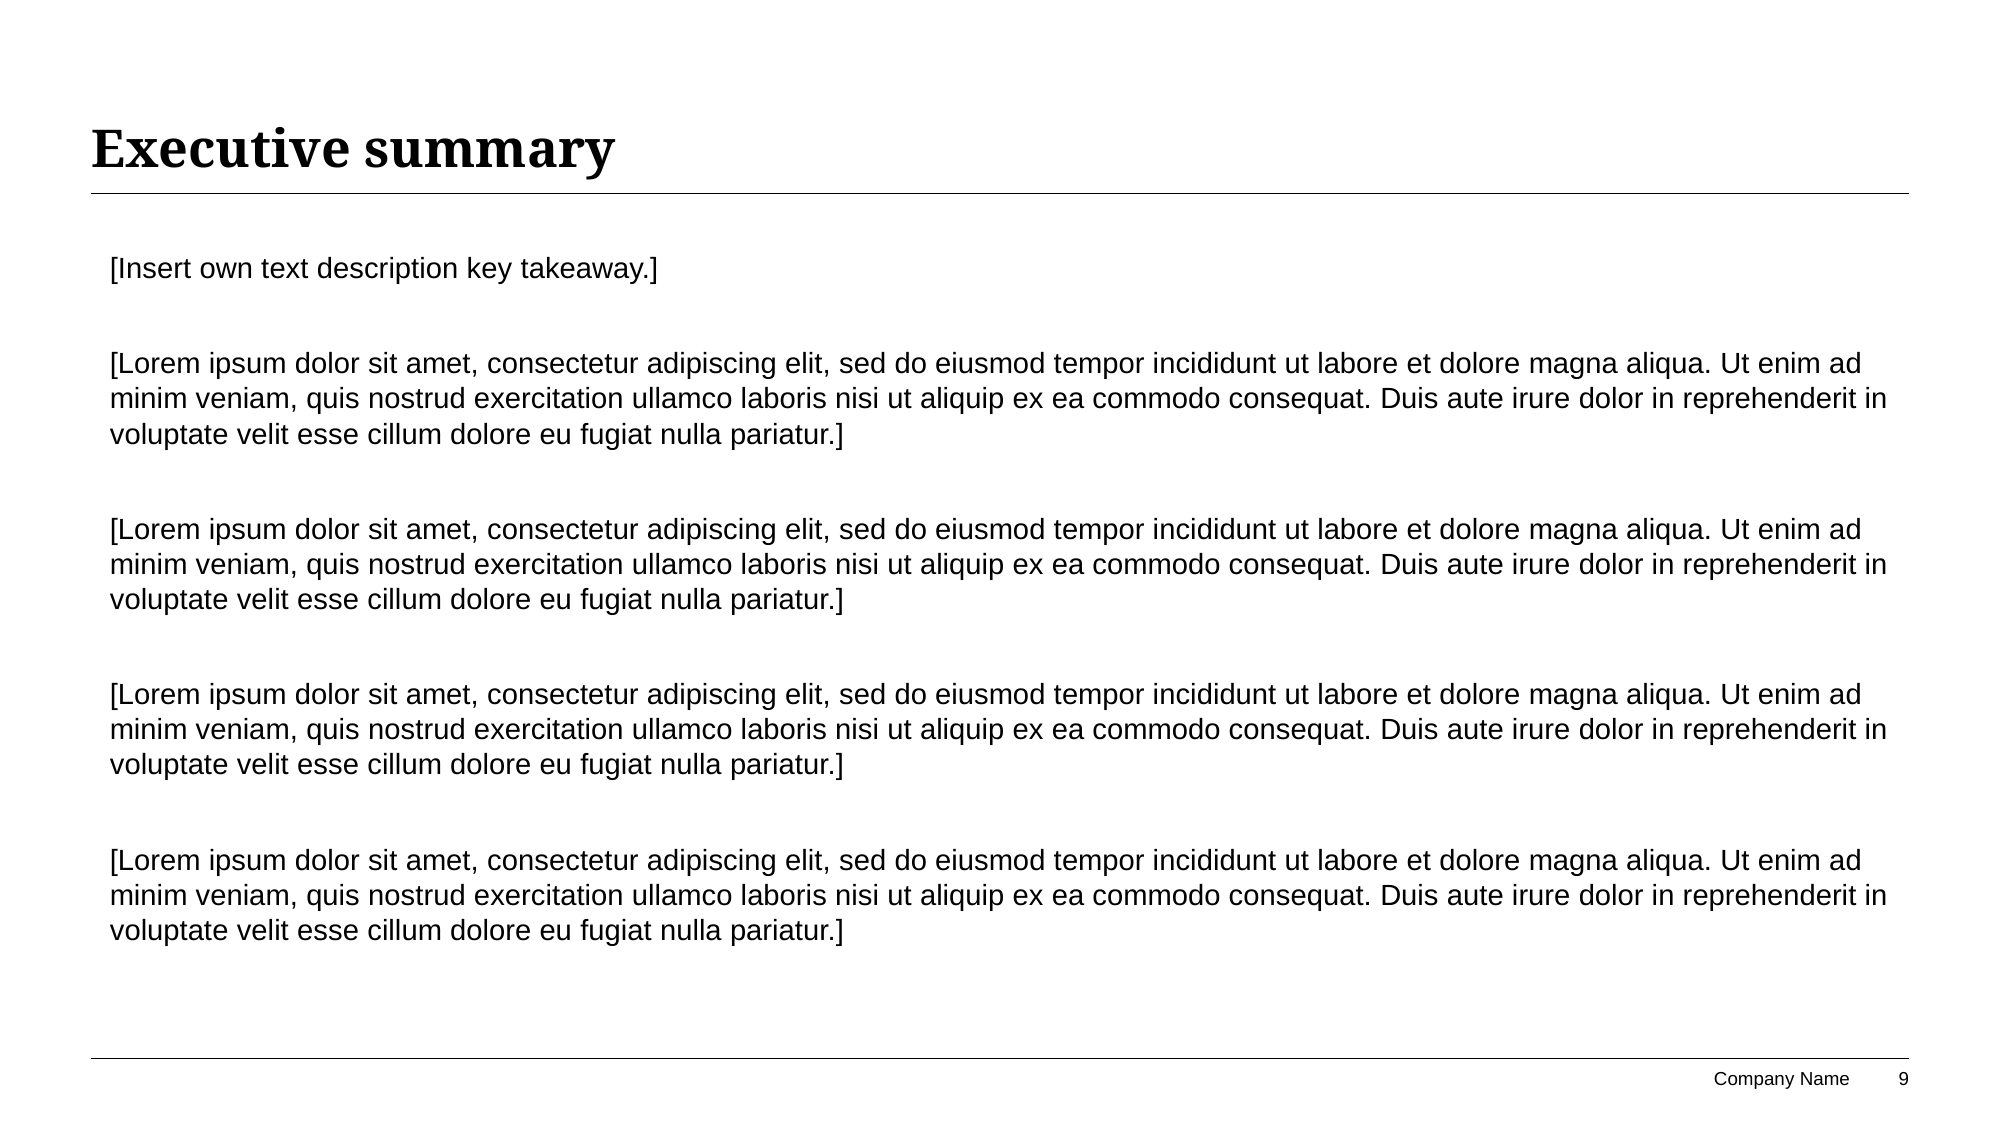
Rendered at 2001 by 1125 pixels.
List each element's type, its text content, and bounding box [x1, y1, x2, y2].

title Executive summary [91, 58, 1909, 179]
text_box [Insert own text description key takeaway.] [Lorem ipsum dolor sit amet, consectetur adipiscing elit, sed do eiusmod tempor incididunt ut labore et dolore magna aliqua. Ut enim ad minim veniam, quis nostrud exercitation ullamco laboris nisi ut aliquip ex ea commodo consequat. Duis aute irure dolor in reprehenderit in voluptate velit esse cillum dolore eu fugiat nulla pariatur.] [Lorem ipsum dolor sit amet, consectetur adipiscing elit, sed do eiusmod tempor incididunt ut labore et dolore magna aliqua. Ut enim ad minim veniam, quis nostrud exercitation ullamco laboris nisi ut aliquip ex ea commodo consequat. Duis aute irure dolor in reprehenderit in voluptate velit esse cillum dolore eu fugiat nulla pariatur.] [Lorem ipsum dolor sit amet, consectetur adipiscing elit, sed do eiusmod tempor incididunt ut labore et dolore magna aliqua. Ut enim ad minim veniam, quis nostrud exercitation ullamco laboris nisi ut aliquip ex ea commodo consequat. Duis aute irure dolor in reprehenderit in voluptate velit esse cillum dolore eu fugiat nulla pariatur.] [Lorem ipsum dolor sit amet, consectetur adipiscing elit, sed do eiusmod tempor incididunt ut labore et dolore magna aliqua. Ut enim ad minim veniam, quis nostrud exercitation ullamco laboris nisi ut aliquip ex ea commodo consequat. Duis aute irure dolor in reprehenderit in voluptate velit esse cillum dolore eu fugiat nulla pariatur.] [91, 249, 1909, 1011]
